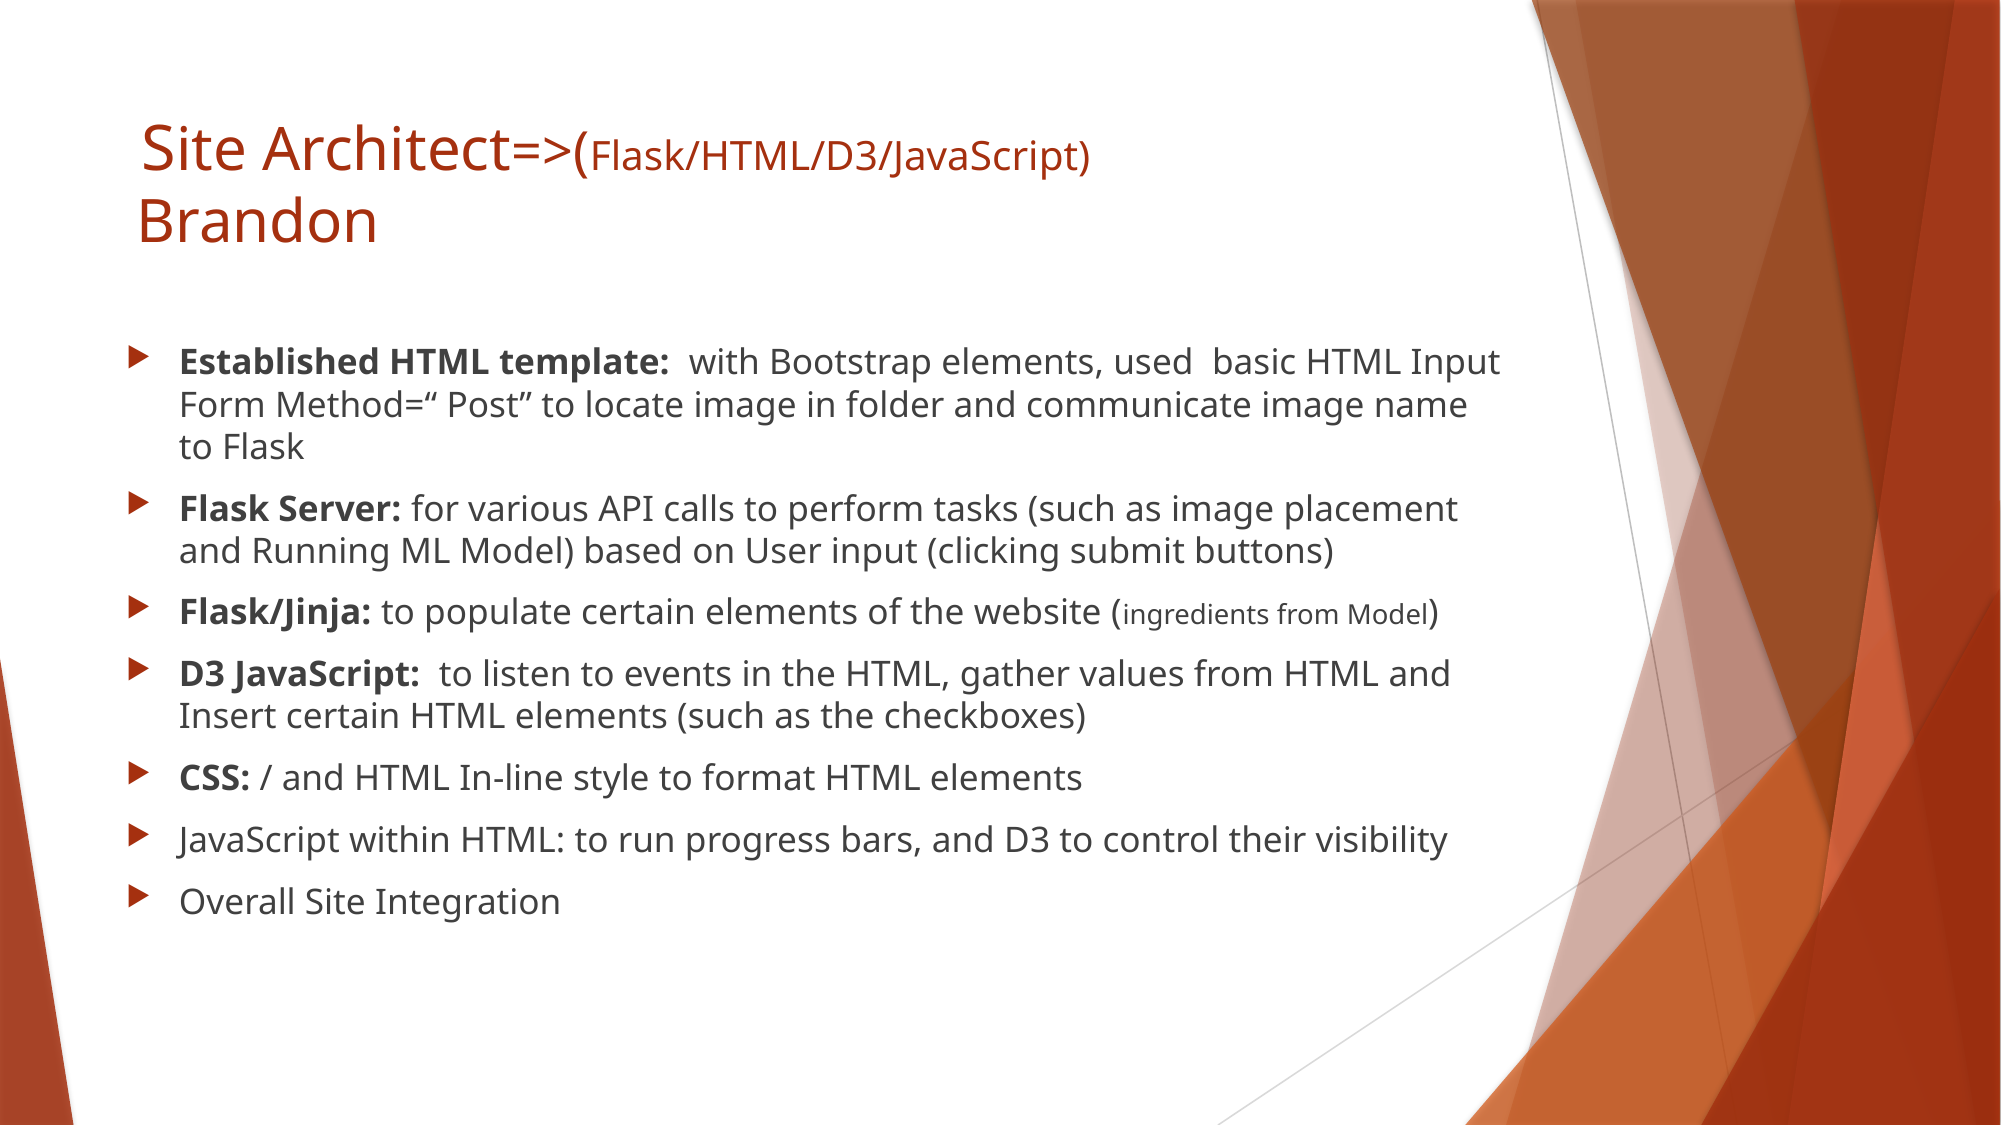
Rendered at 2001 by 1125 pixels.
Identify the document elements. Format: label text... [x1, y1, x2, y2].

title Site Architect=>(Flask/HTML/D3/JavaScript) Brandon [111, 99, 1522, 264]
list Established HTML template: with Bootstrap elements, used basic HTML Input Form Method=“ Post” to locate image in folder and communicate image name to Flask Flask Server: for various API calls to perform tasks (such as image placement and Running ML Model) based on User input (clicking submit buttons) Flask/Jinja: to populate certain elements of the website (ingredients from Model) D3 JavaScript: to listen to events in the HTML, gather values from HTML and Insert certain HTML elements (such as the checkboxes) CSS: / and HTML In-line style to format HTML elements JavaScript within HTML: to run progress bars, and D3 to control their visibility Overall Site Integration [111, 332, 1522, 1025]
